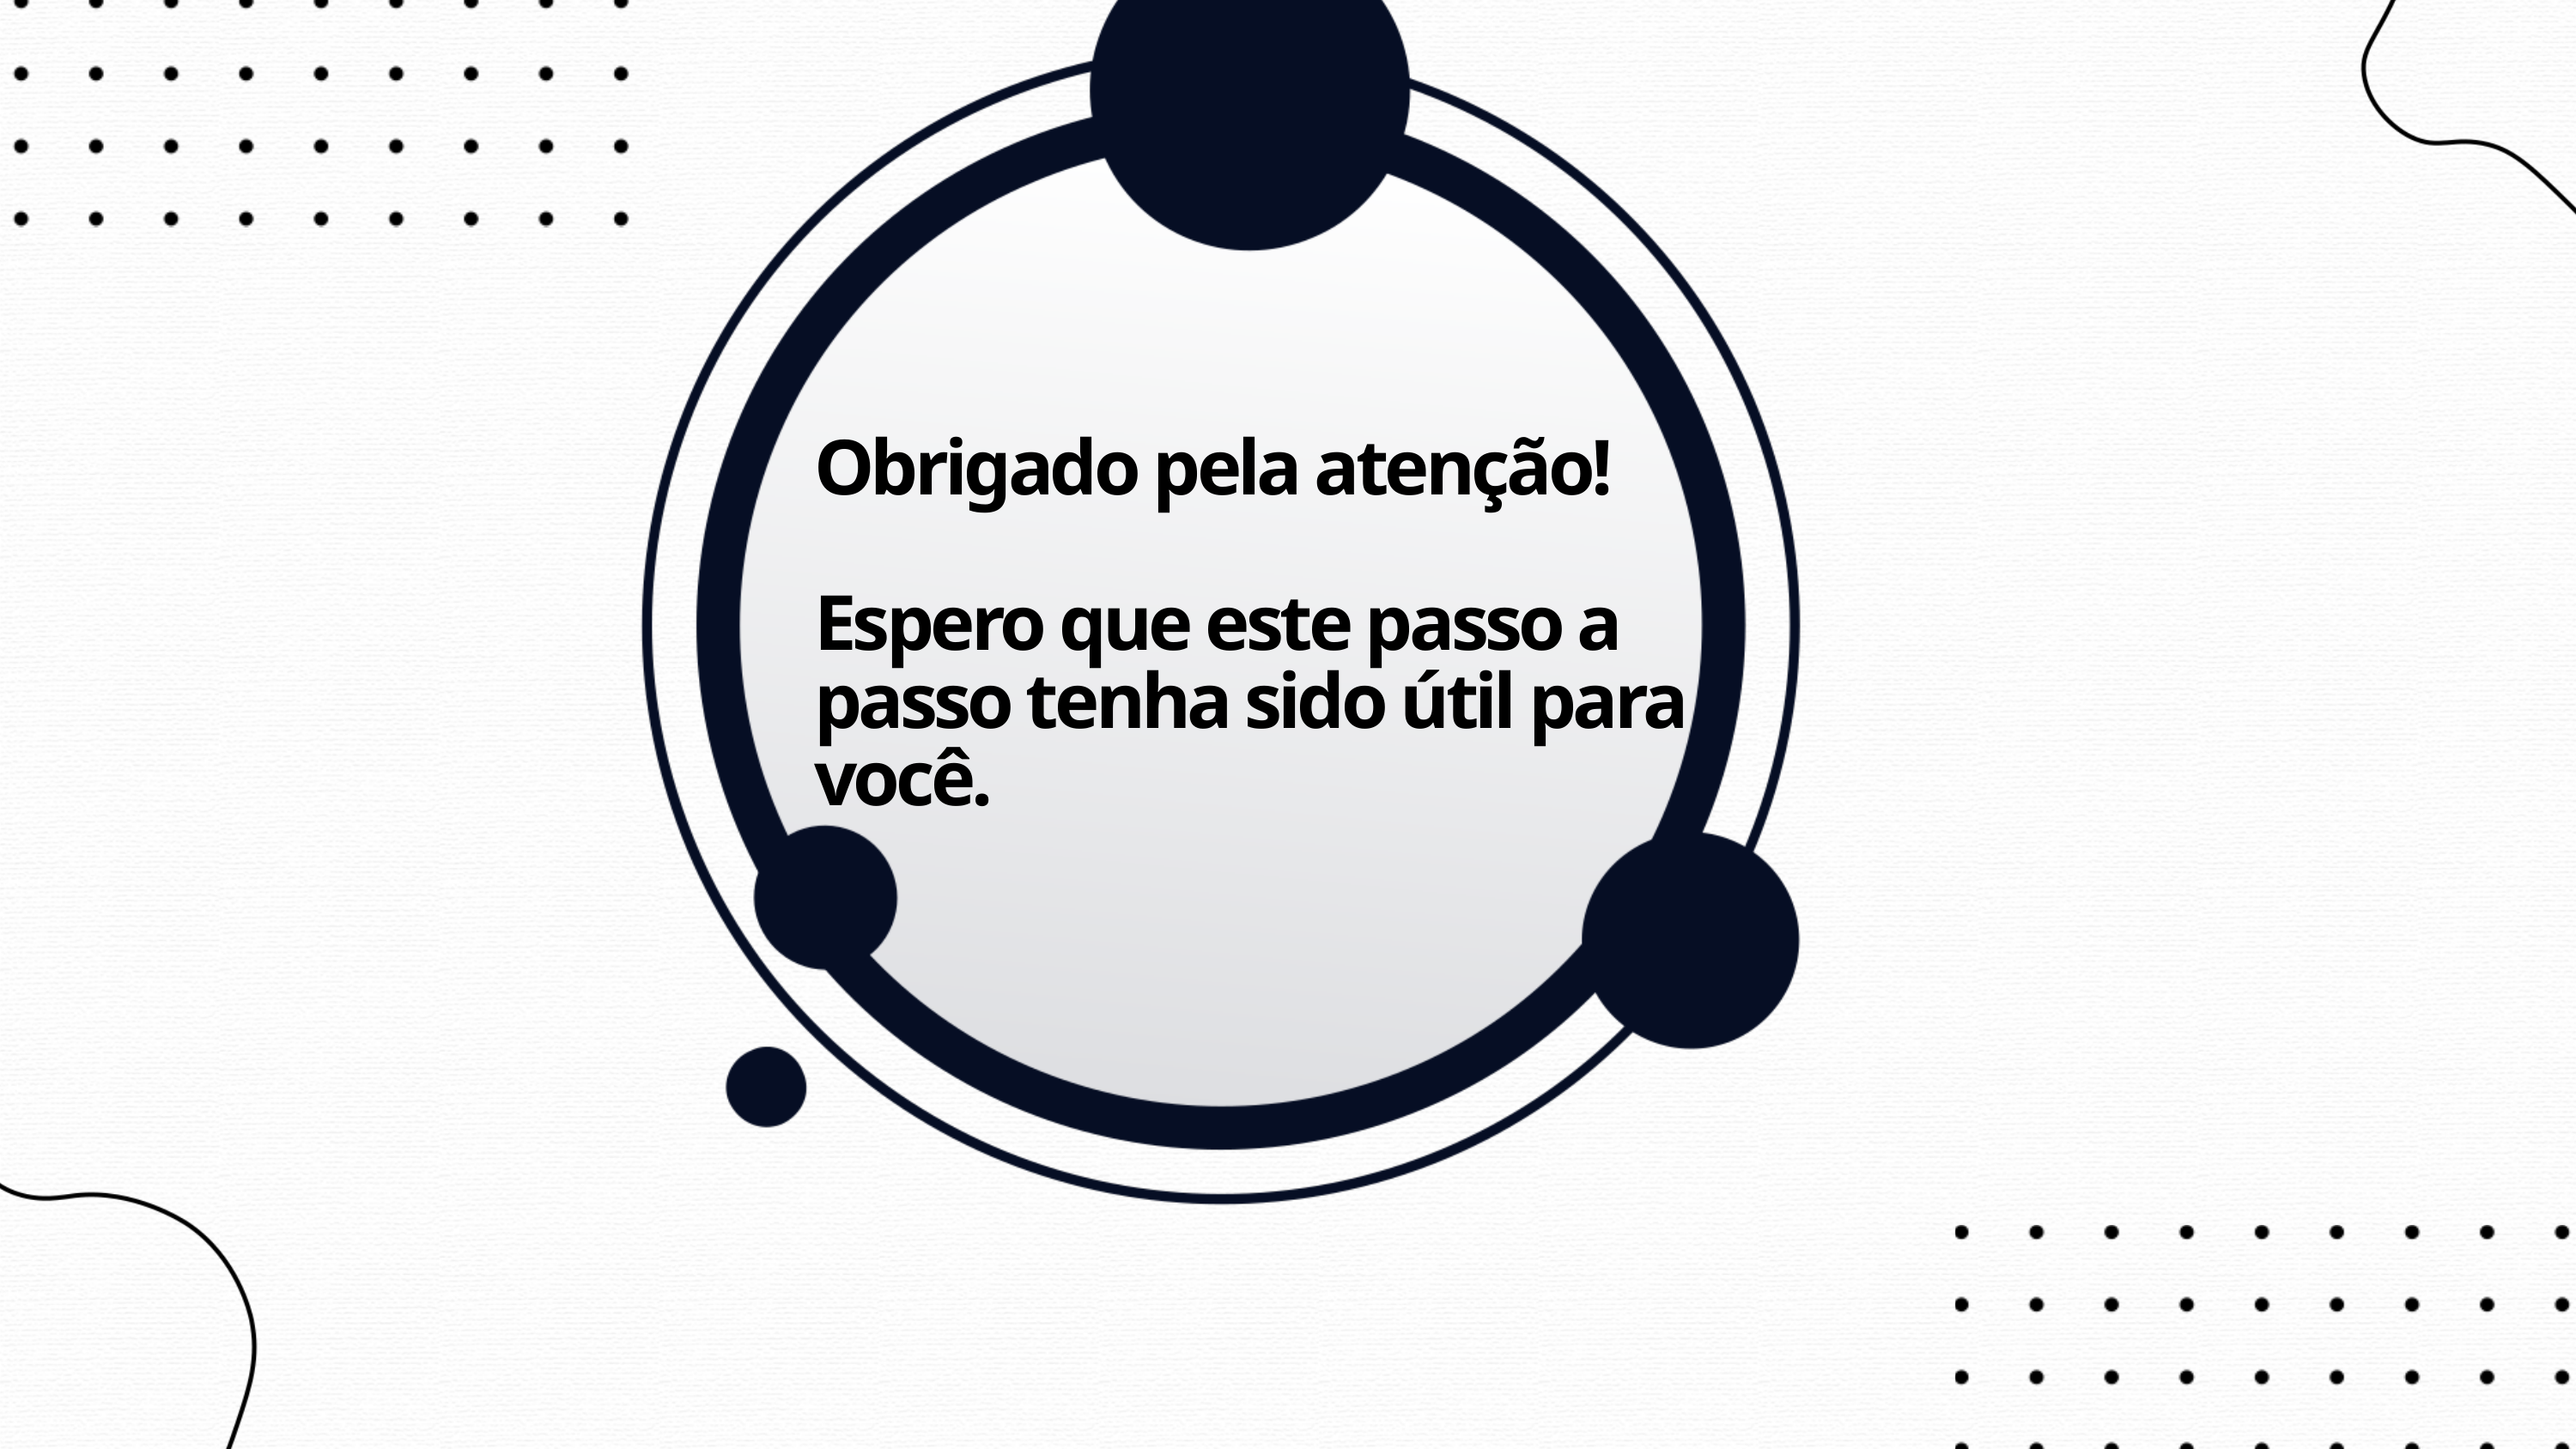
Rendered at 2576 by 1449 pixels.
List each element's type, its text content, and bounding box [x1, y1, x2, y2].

text_box Obrigado pela atenção! Espero que este passo a passo tenha sido útil para você. [814, 433, 1746, 822]
text_box [1954, 1225, 2576, 1449]
text_box [2360, 0, 2576, 312]
text_box [0, 0, 629, 227]
text_box [0, 1049, 262, 1449]
text_box [534, 0, 1909, 1313]
text_box [0, 0, 2576, 1449]
